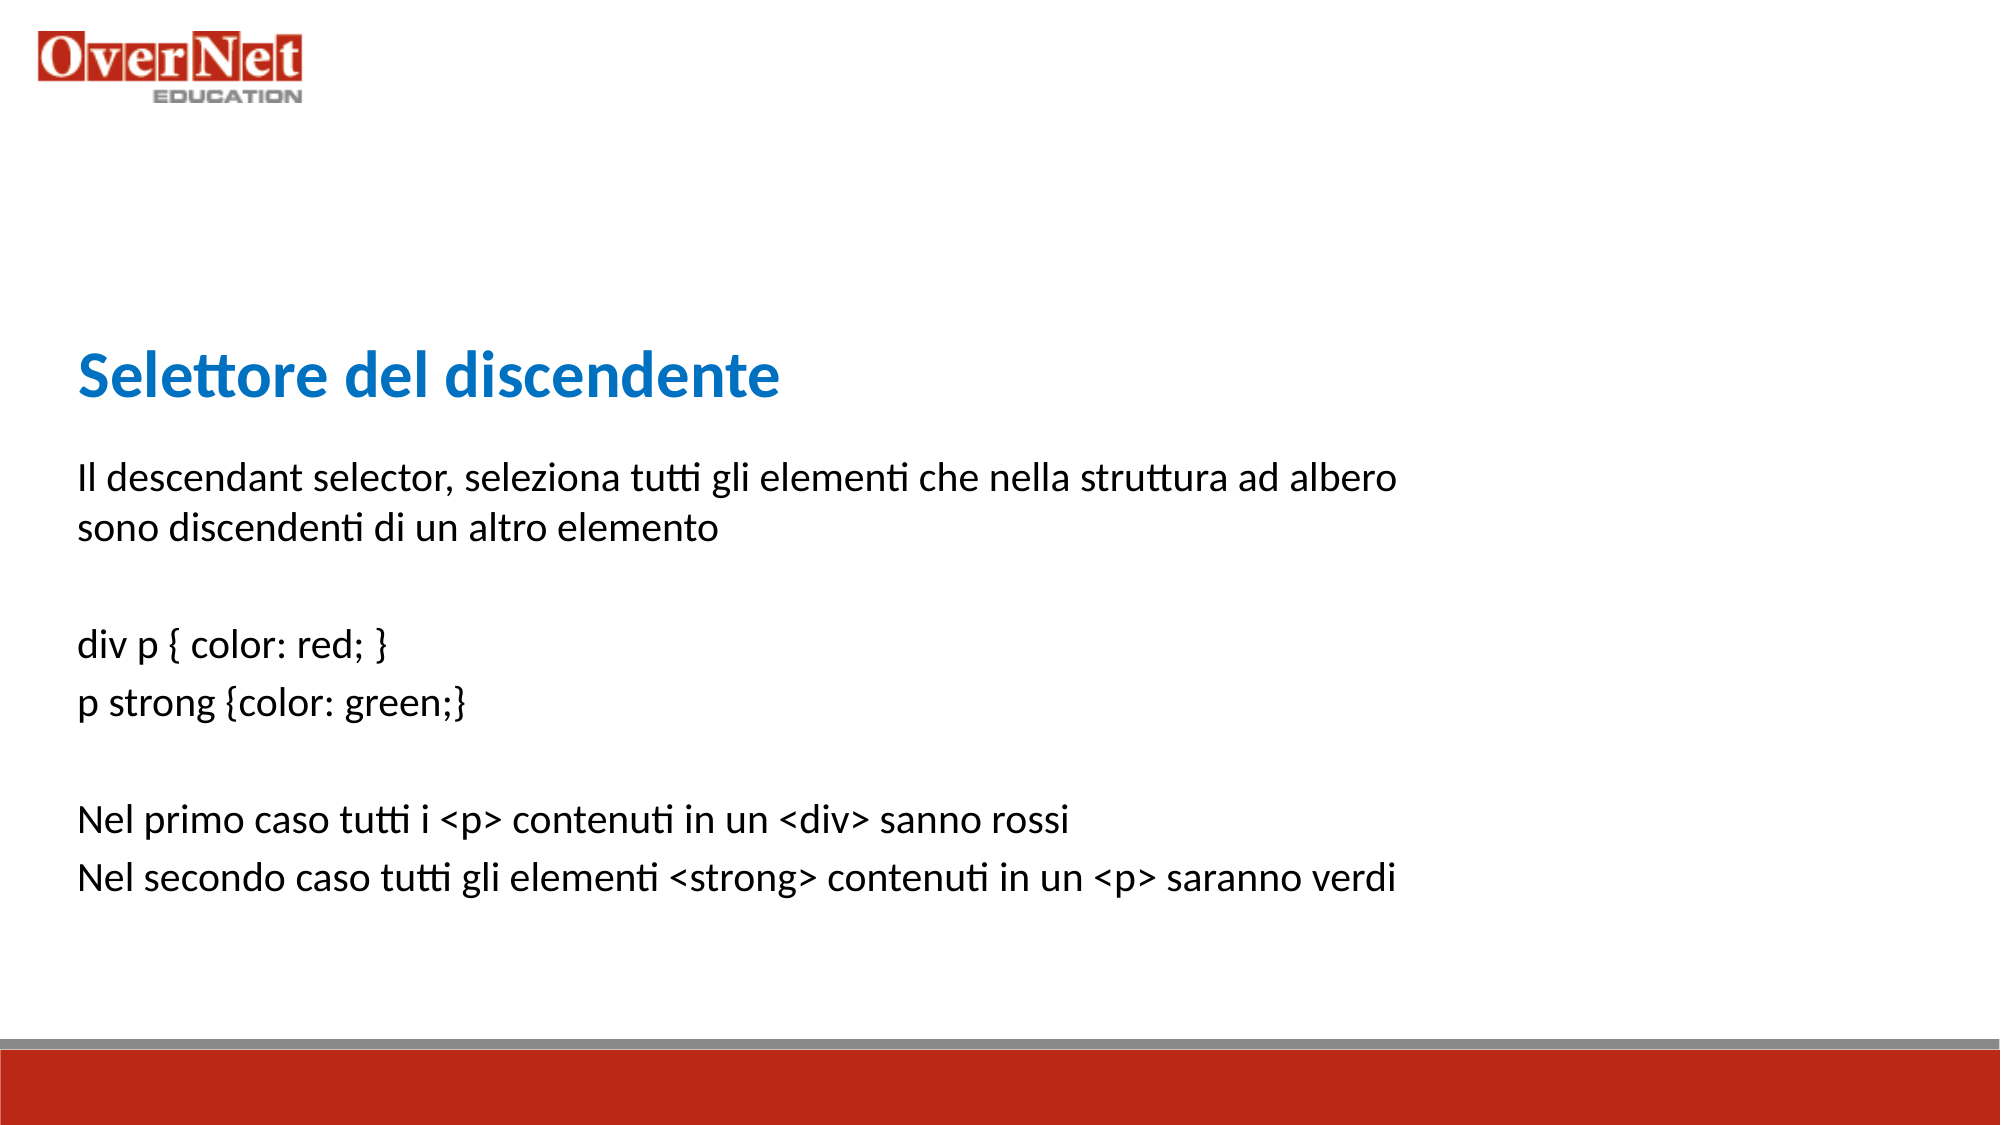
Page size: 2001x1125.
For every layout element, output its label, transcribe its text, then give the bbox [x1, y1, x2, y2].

text_box Il descendant selector, seleziona tutti gli elementi che nella struttura ad albero sono discendenti di un altro elemento div p { color: red; } p strong {color: green;} Nel primo caso tutti i <p> contenuti in un <div> sanno rossi Nel secondo caso tutti gli elementi <strong> contenuti in un <p> saranno verdi [62, 442, 1436, 962]
text_box Selettore del discendente [63, 231, 808, 419]
picture [35, 31, 304, 103]
